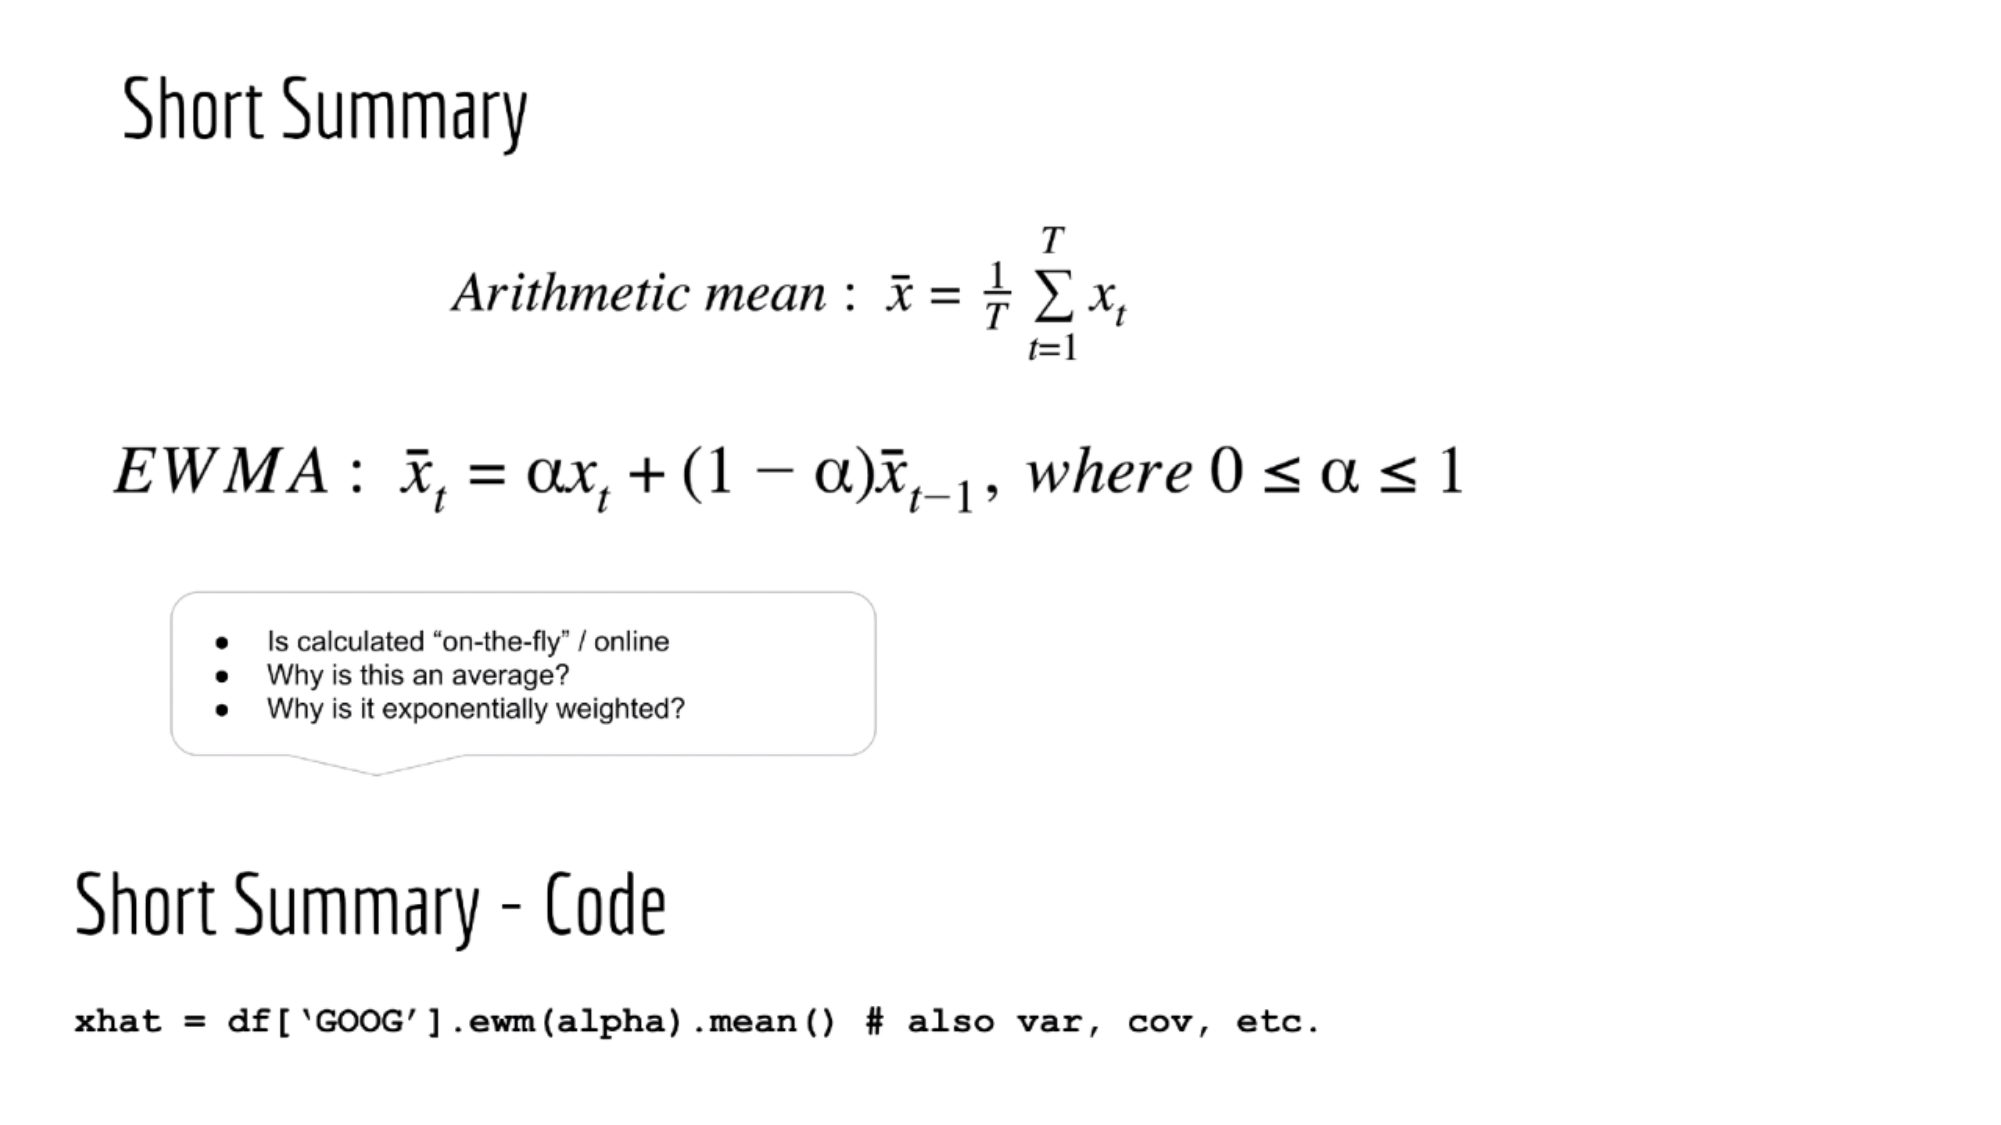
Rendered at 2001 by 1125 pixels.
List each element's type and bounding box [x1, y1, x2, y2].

picture [35, 848, 1353, 1074]
picture [81, 50, 1484, 786]
